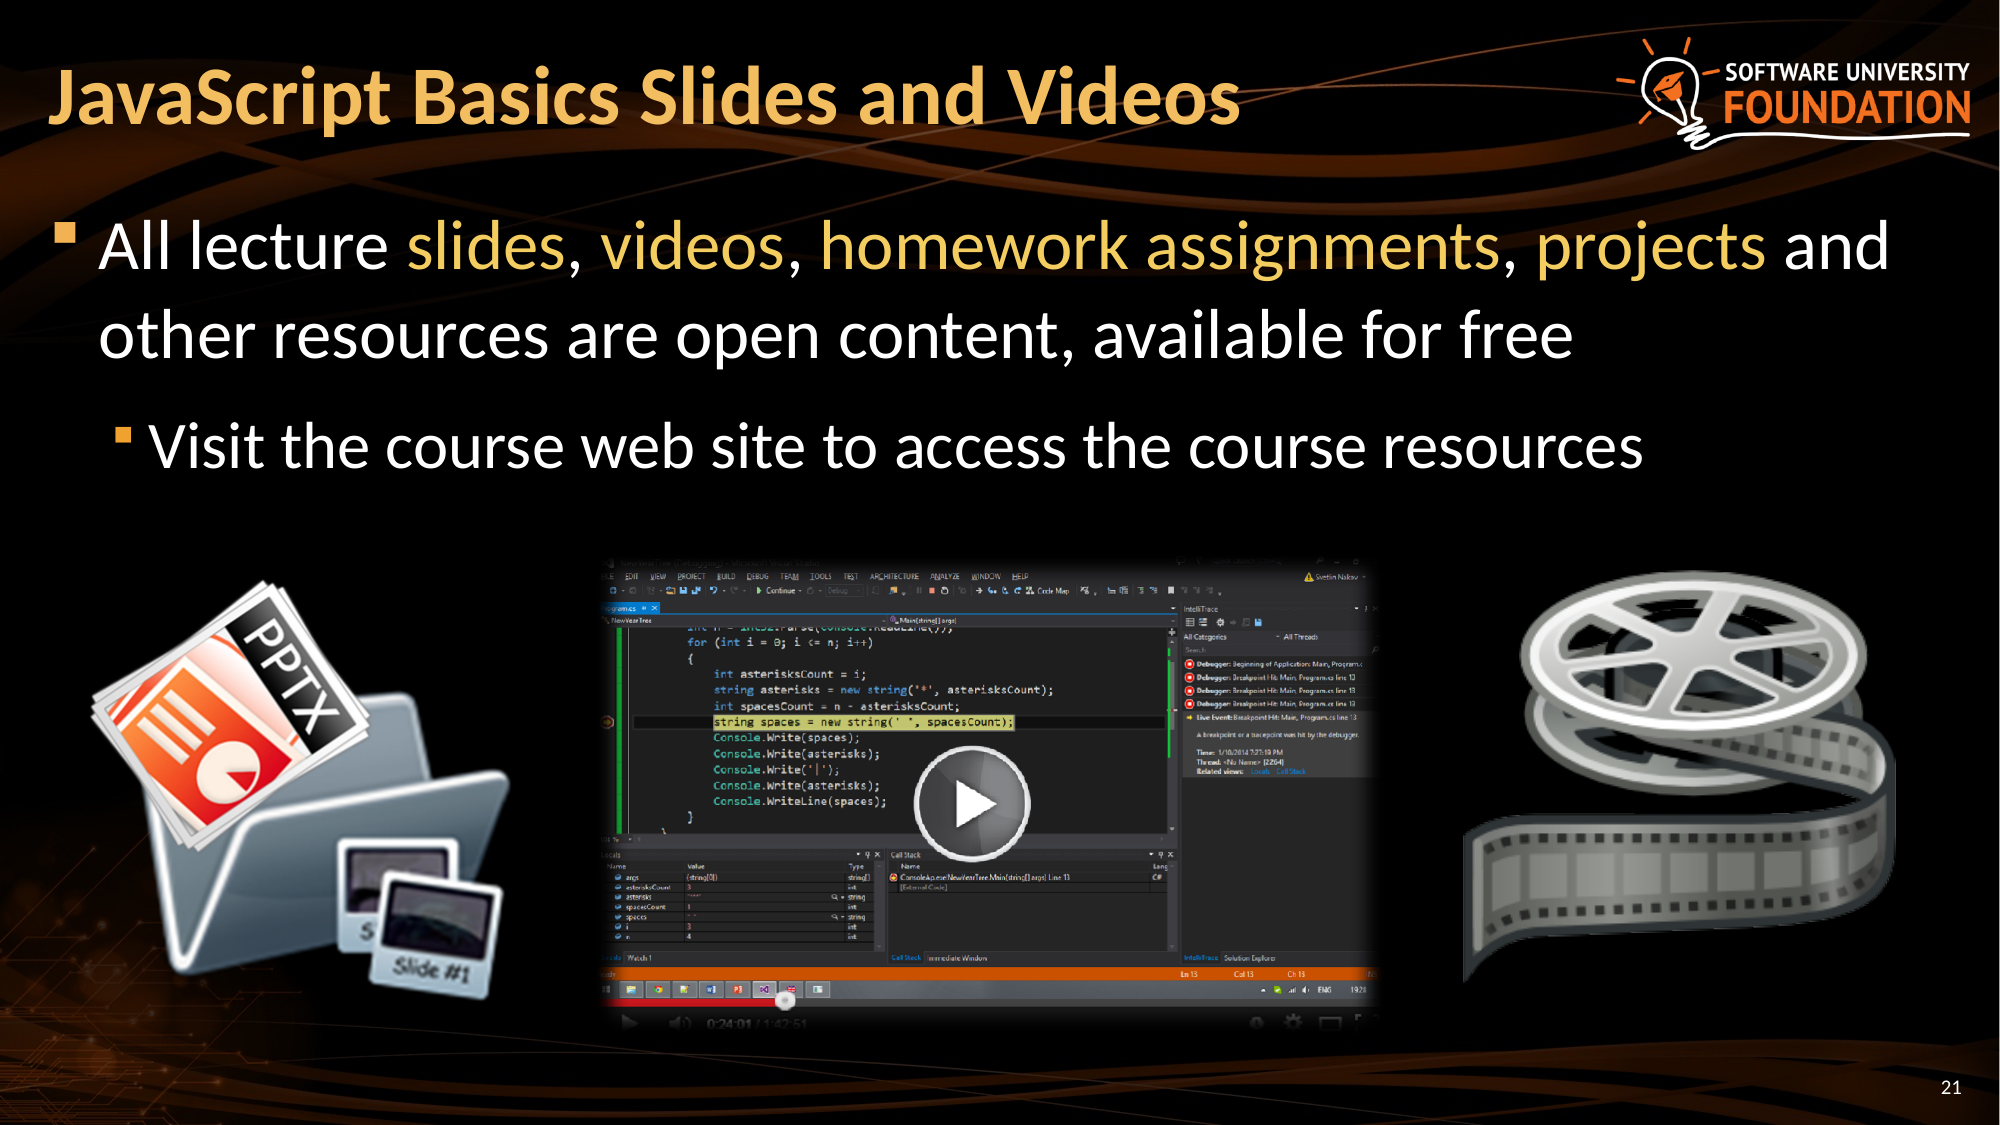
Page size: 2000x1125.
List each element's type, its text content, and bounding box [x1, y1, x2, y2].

picture [0, 0, 2000, 1125]
title JavaScript Basics Slides and Videos [30, 6, 1602, 189]
list All lecture slides, videos, homework assignments, projects and other resources are open content, available for free Visit the course web site to access the course resources [31, 188, 1968, 1103]
